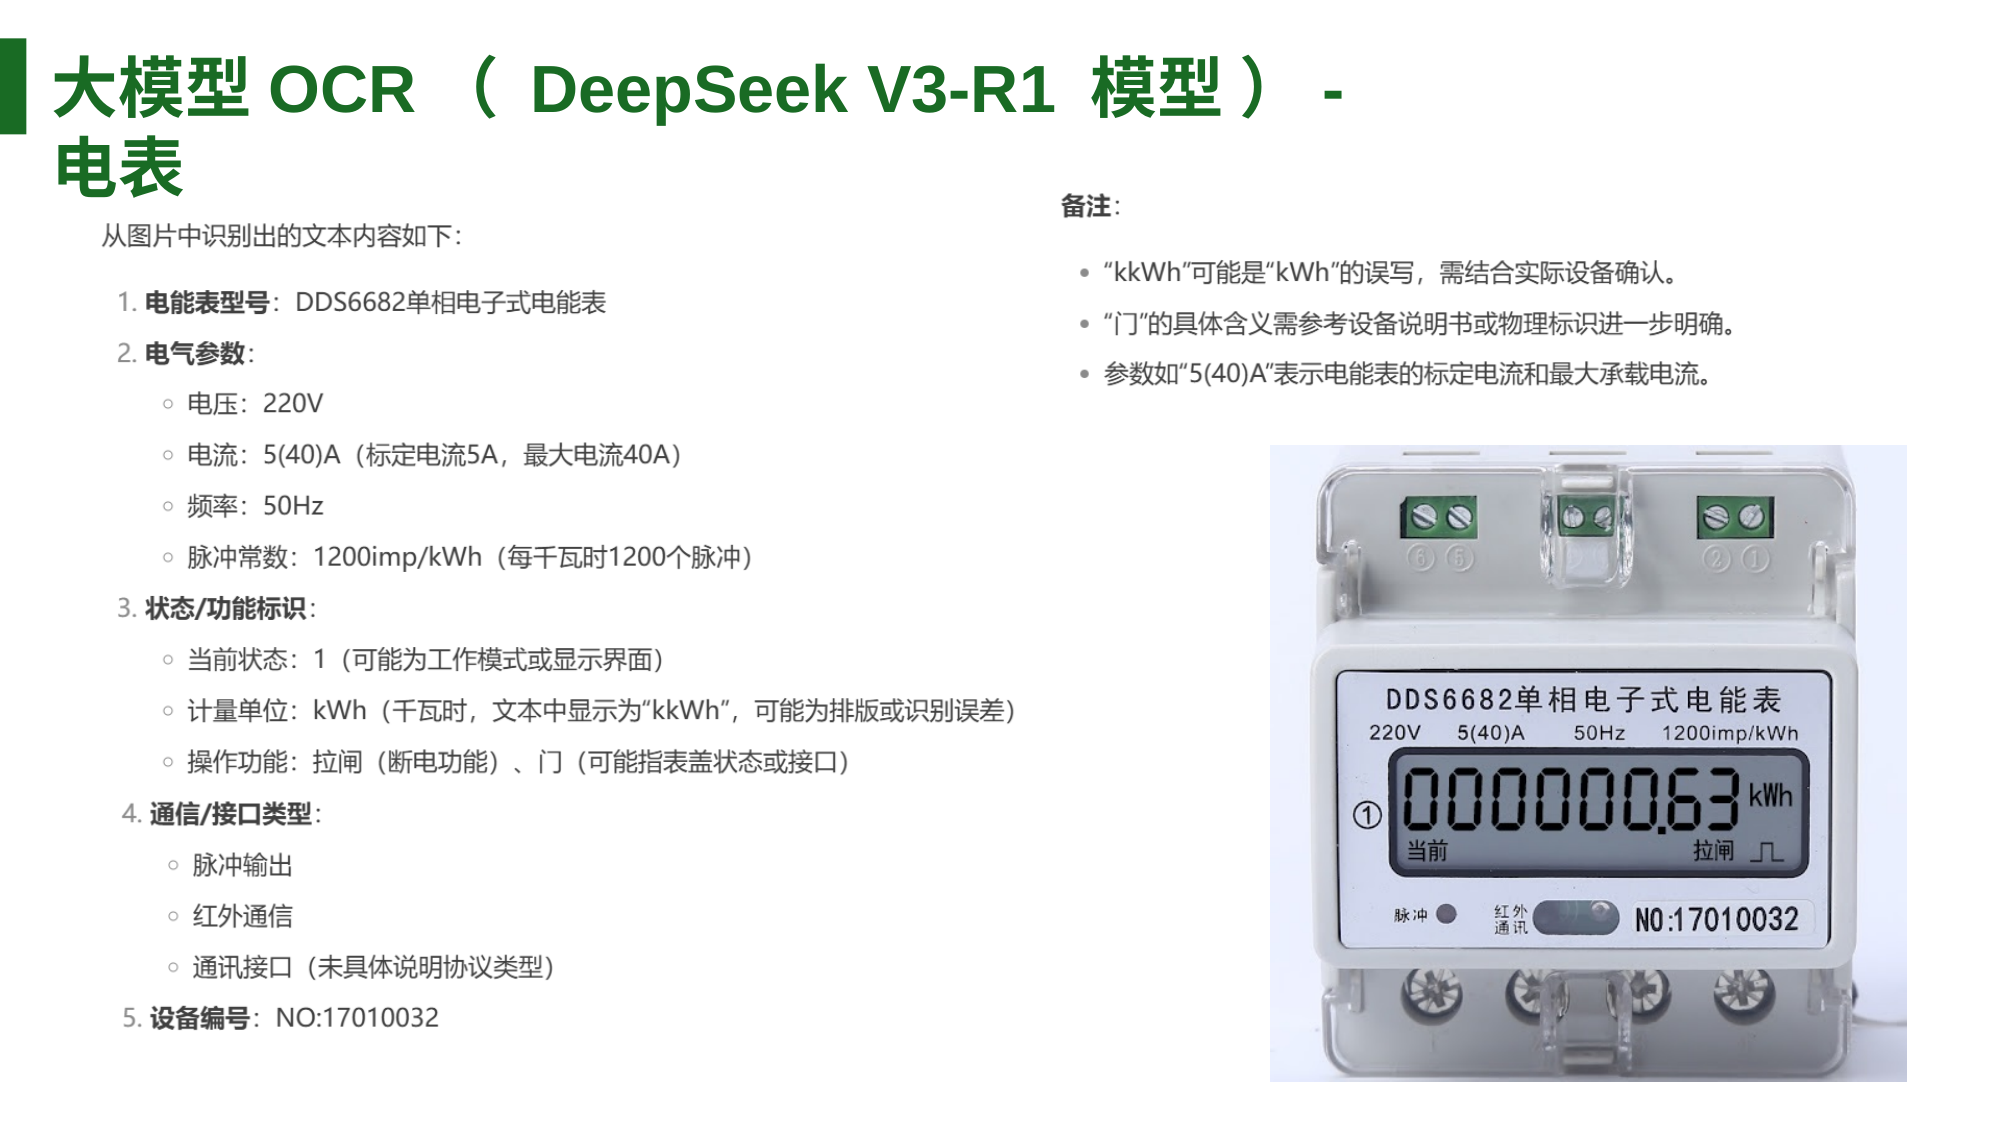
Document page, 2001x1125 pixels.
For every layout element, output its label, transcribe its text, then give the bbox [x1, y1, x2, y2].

picture [92, 216, 1032, 787]
picture [1047, 177, 1756, 403]
picture [1269, 444, 1908, 1083]
text_box 大模型OCR（ DeepSeek V3-R1 模型 ）-电表 [37, 38, 1419, 214]
text_box [0, 37, 28, 136]
picture [92, 789, 802, 1048]
